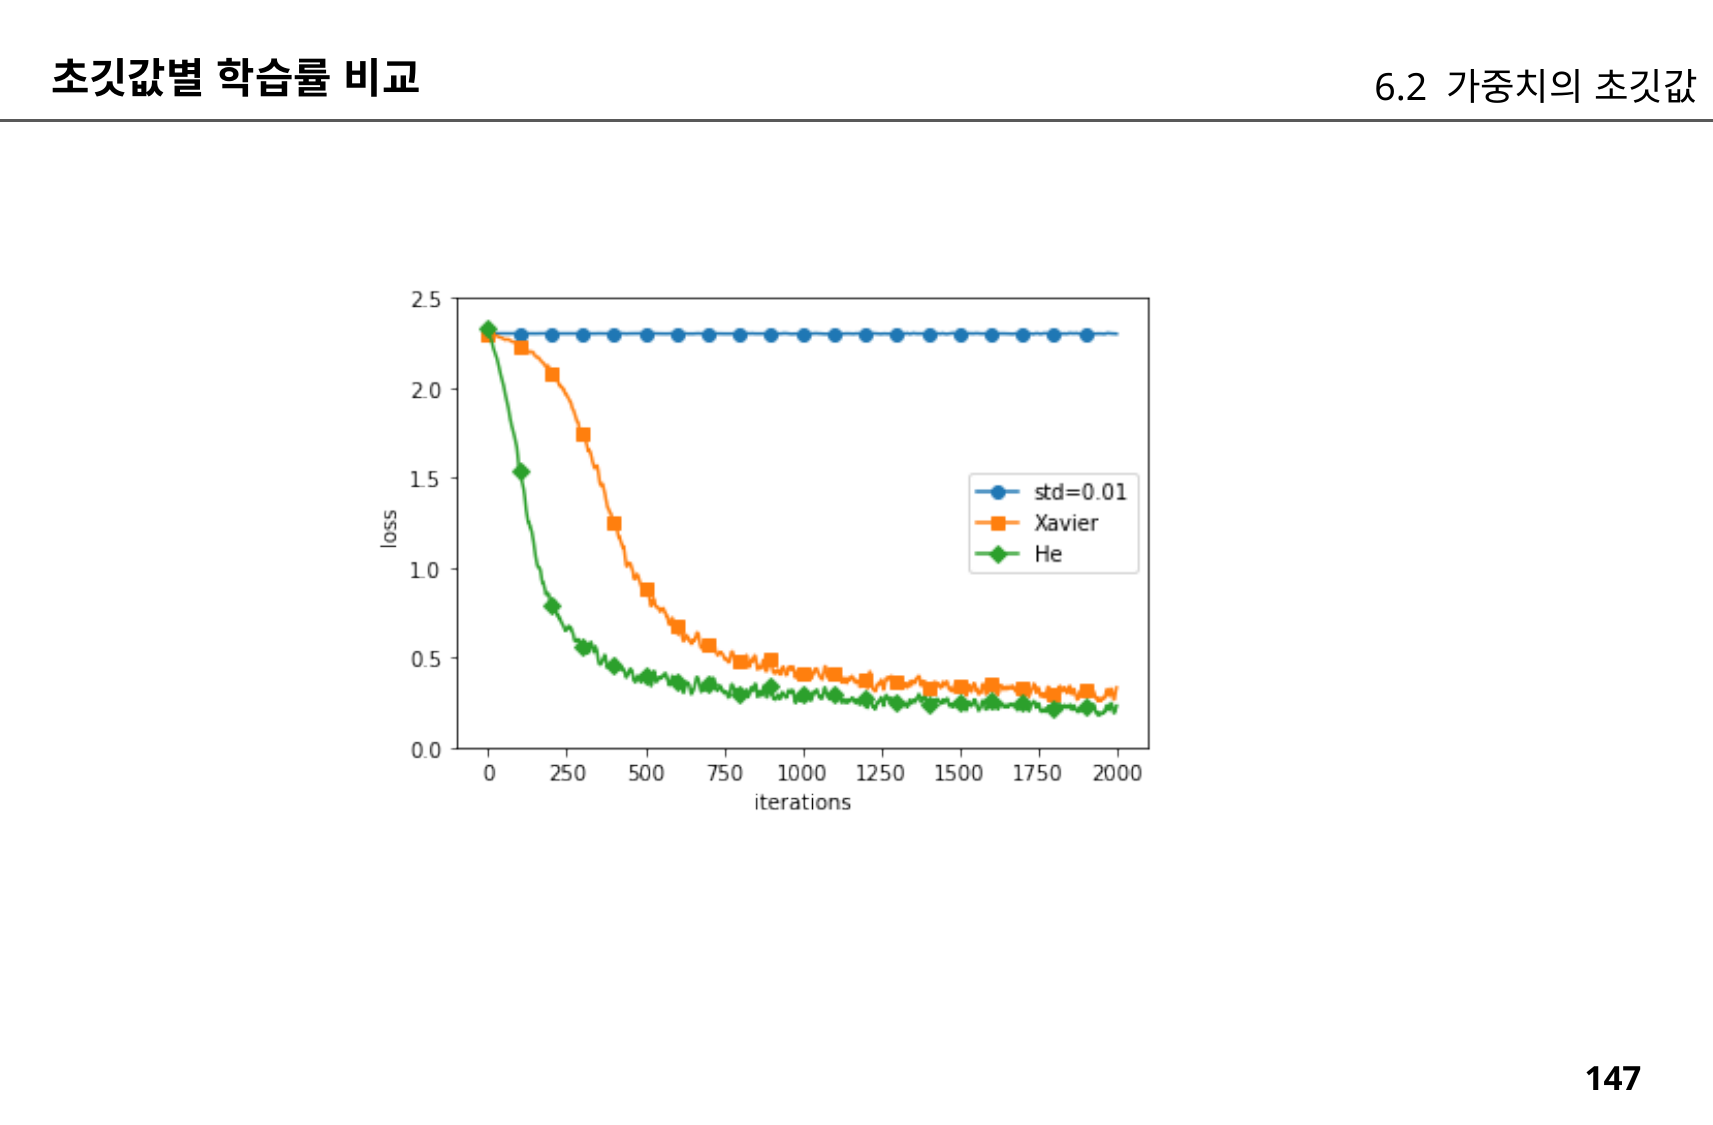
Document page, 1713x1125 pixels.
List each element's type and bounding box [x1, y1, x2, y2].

picture [366, 277, 1164, 827]
text_box [916, 44, 1713, 111]
text_box [11, 13, 803, 105]
